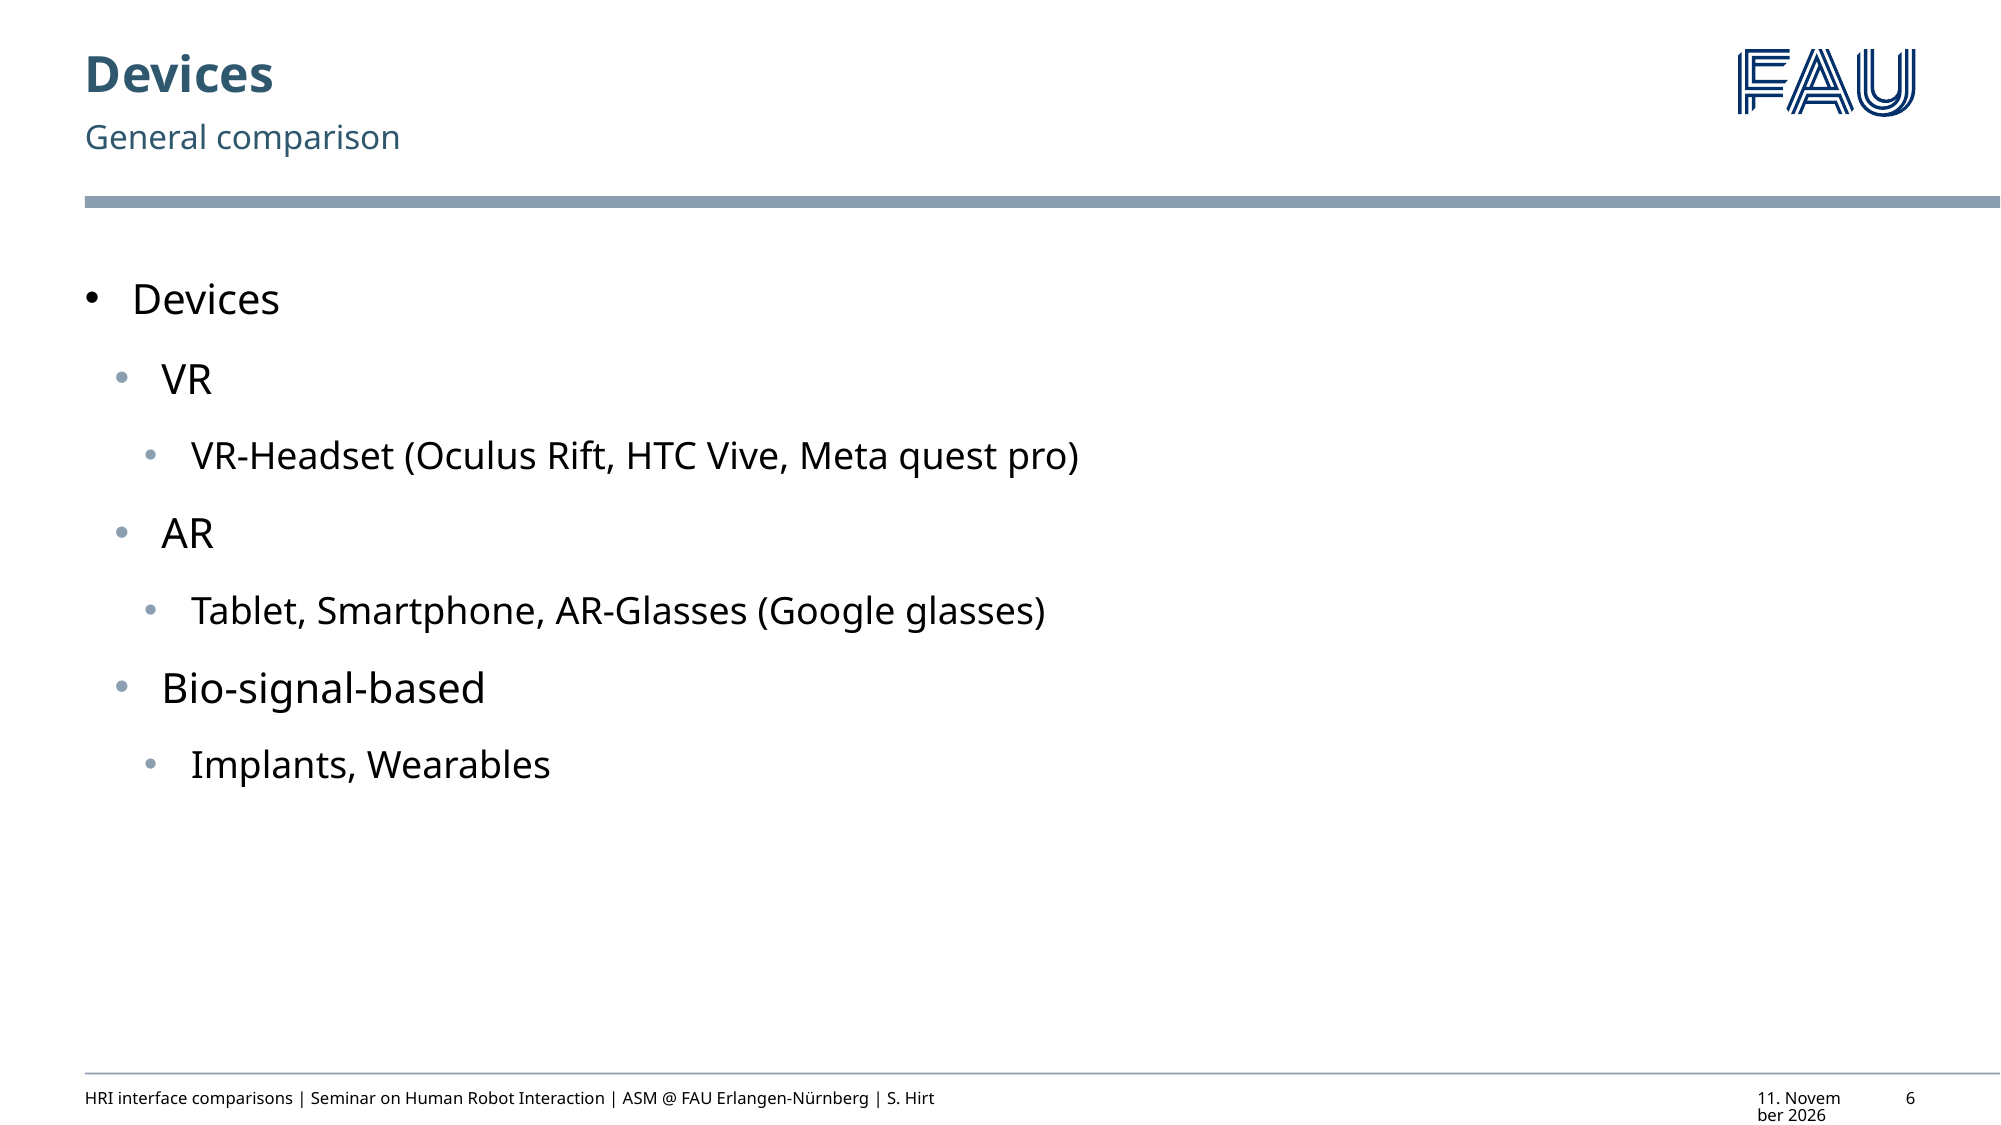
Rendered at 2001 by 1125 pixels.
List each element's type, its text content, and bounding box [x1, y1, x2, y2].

slide_number 6 [1894, 1088, 1916, 1109]
footer HRI interface comparisons | Seminar on Human Robot Interaction | ASM @ FAU Erlangen-Nürnberg | S. Hirt [85, 1088, 1000, 1109]
title Devices [85, 49, 1208, 104]
list Devices VR VR-Headset (Oculus Rift, HTC Vive, Meta quest pro) AR Tablet, Smartphone, AR-Glasses (Google glasses) Bio-signal-based Implants, Wearables [85, 267, 1916, 1018]
list General comparison [85, 112, 1208, 155]
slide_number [1757, 1088, 1849, 1109]
